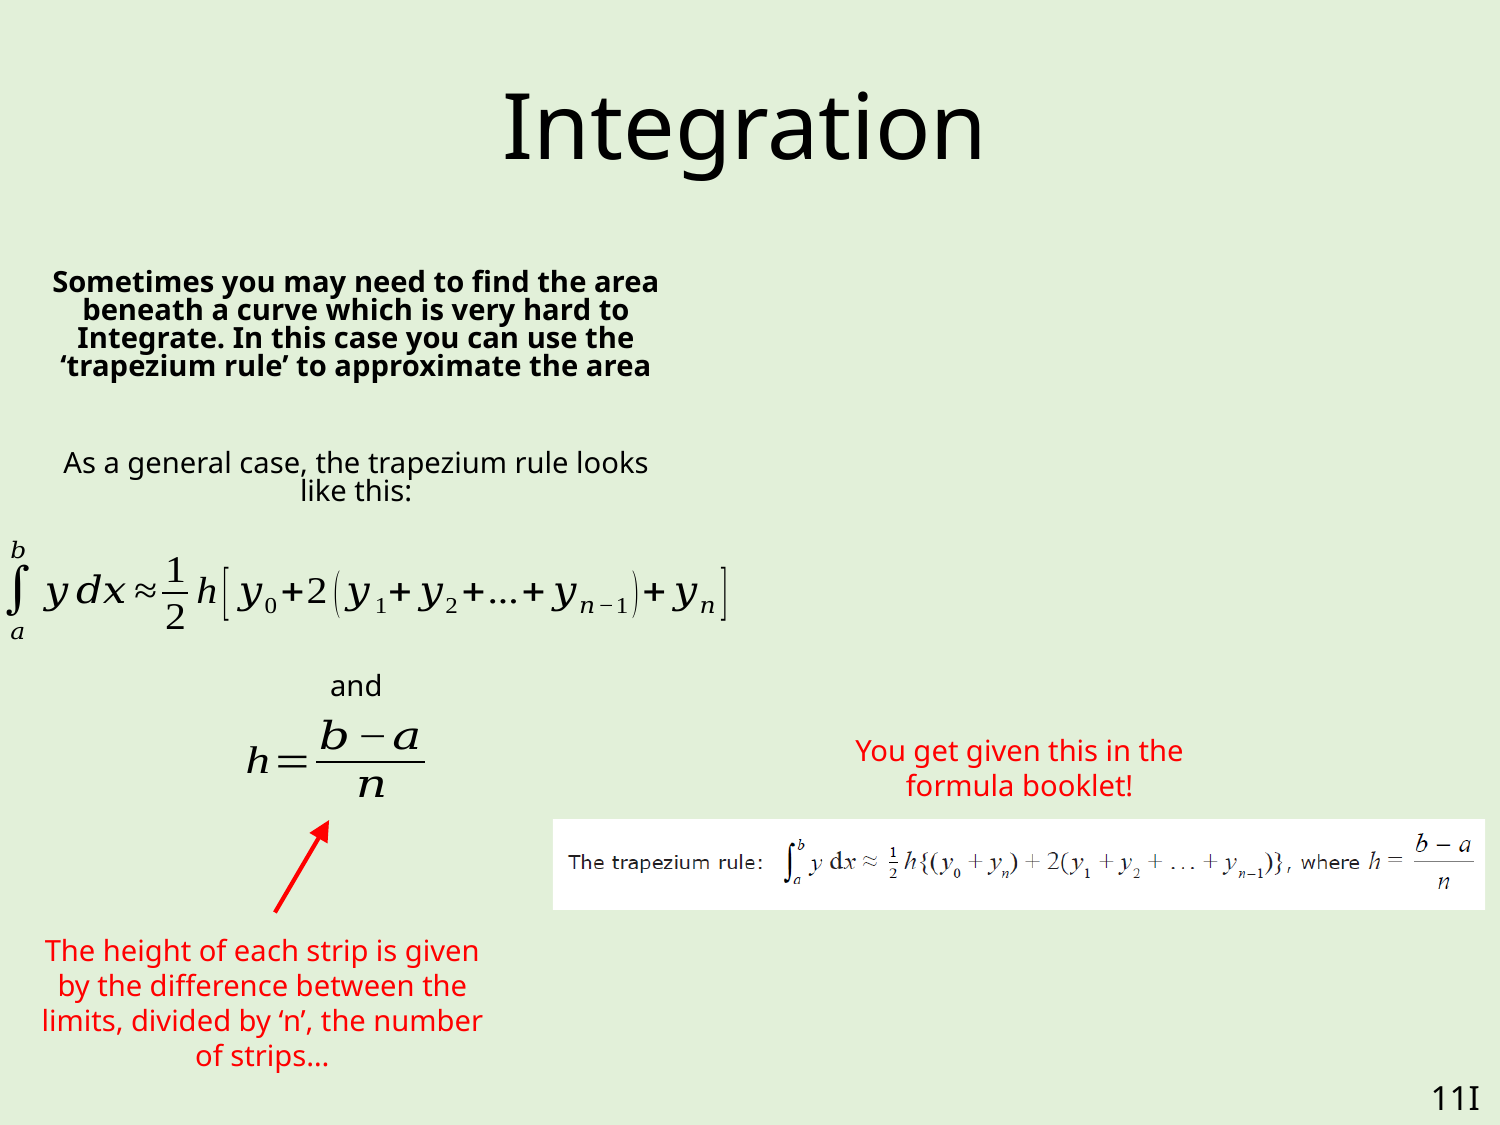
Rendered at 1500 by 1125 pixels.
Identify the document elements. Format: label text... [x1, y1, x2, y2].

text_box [274, 820, 330, 913]
text_box You get given this in the formula booklet! [815, 724, 1225, 810]
text_box The height of each strip is given by the difference between the limits, divided by ‘n’, the number of strips… [24, 924, 500, 1080]
title Integration [98, 21, 1393, 239]
list Sometimes you may need to find the area beneath a curve which is very hard to Integrate. In this case you can use the ‘trapezium rule’ to approximate the area As a general case, the trapezium rule looks like this: and [24, 262, 688, 1005]
text_box 11I [1415, 1069, 1500, 1125]
picture [552, 819, 1486, 910]
